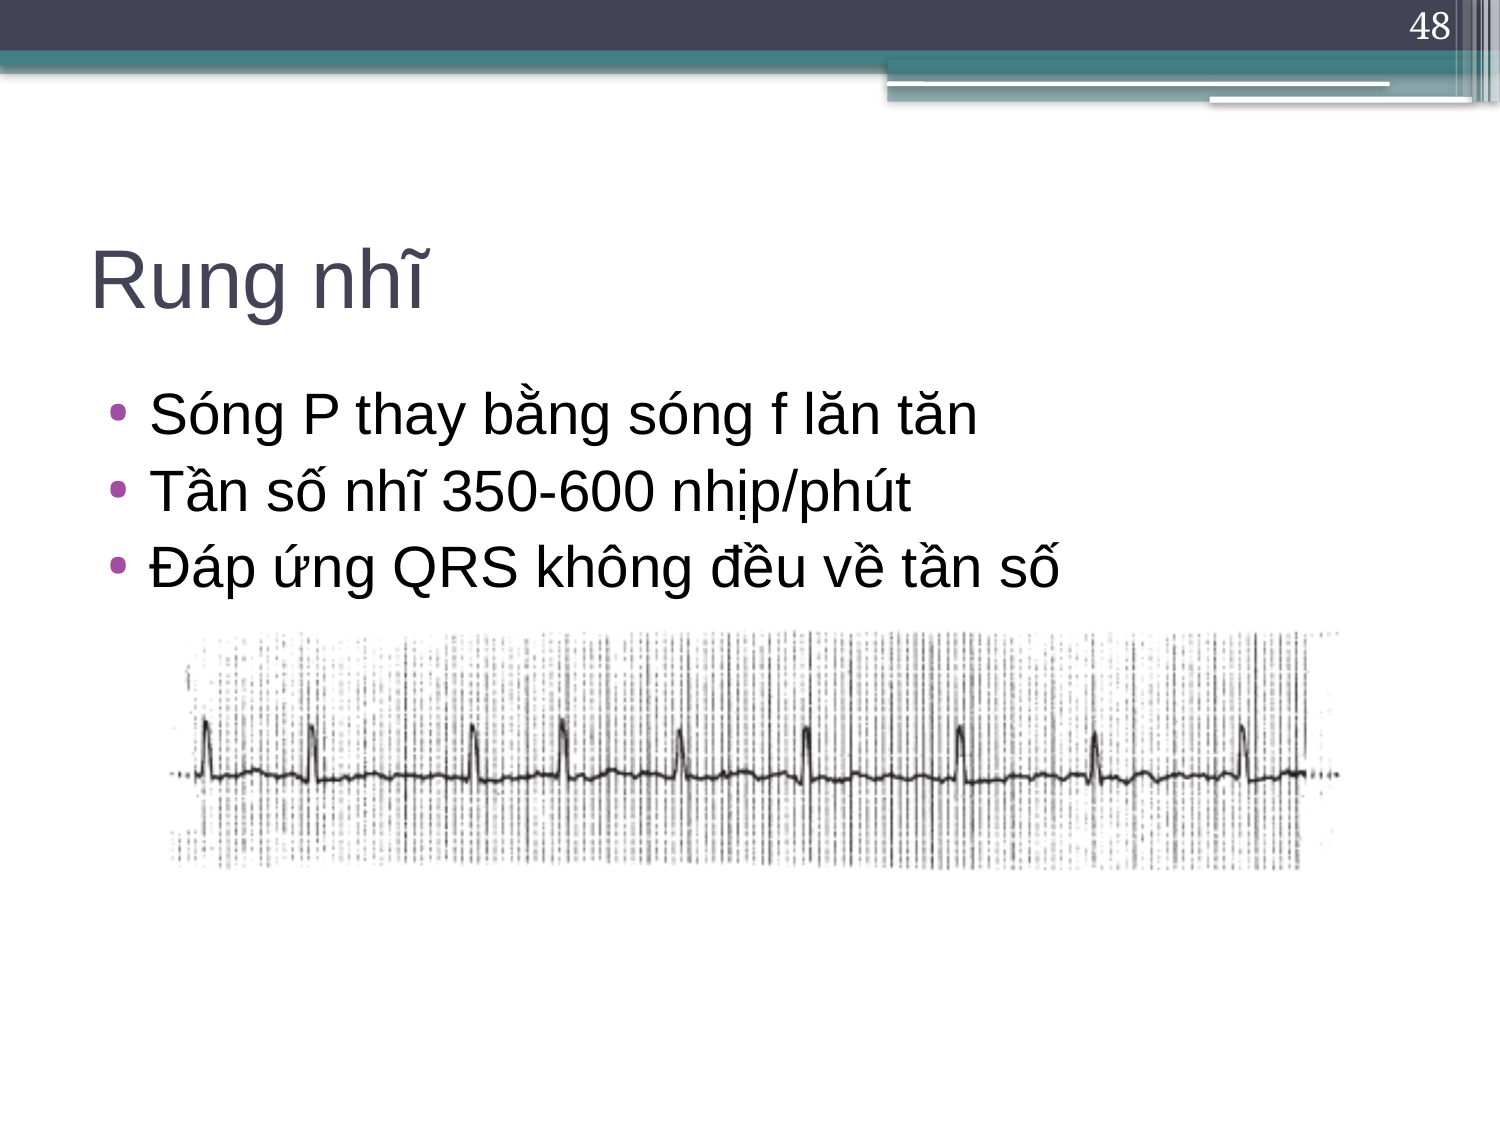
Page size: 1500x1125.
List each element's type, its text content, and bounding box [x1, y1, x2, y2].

slide_number 48 [1341, 0, 1466, 61]
picture [161, 626, 1351, 876]
title Rung nhĩ [75, 187, 1425, 363]
list Sóng P thay bằng sóng f lăn tăn Tần số nhĩ 350-600 nhịp/phút Đáp ứng QRS không đều về tần số [75, 368, 1425, 1079]
